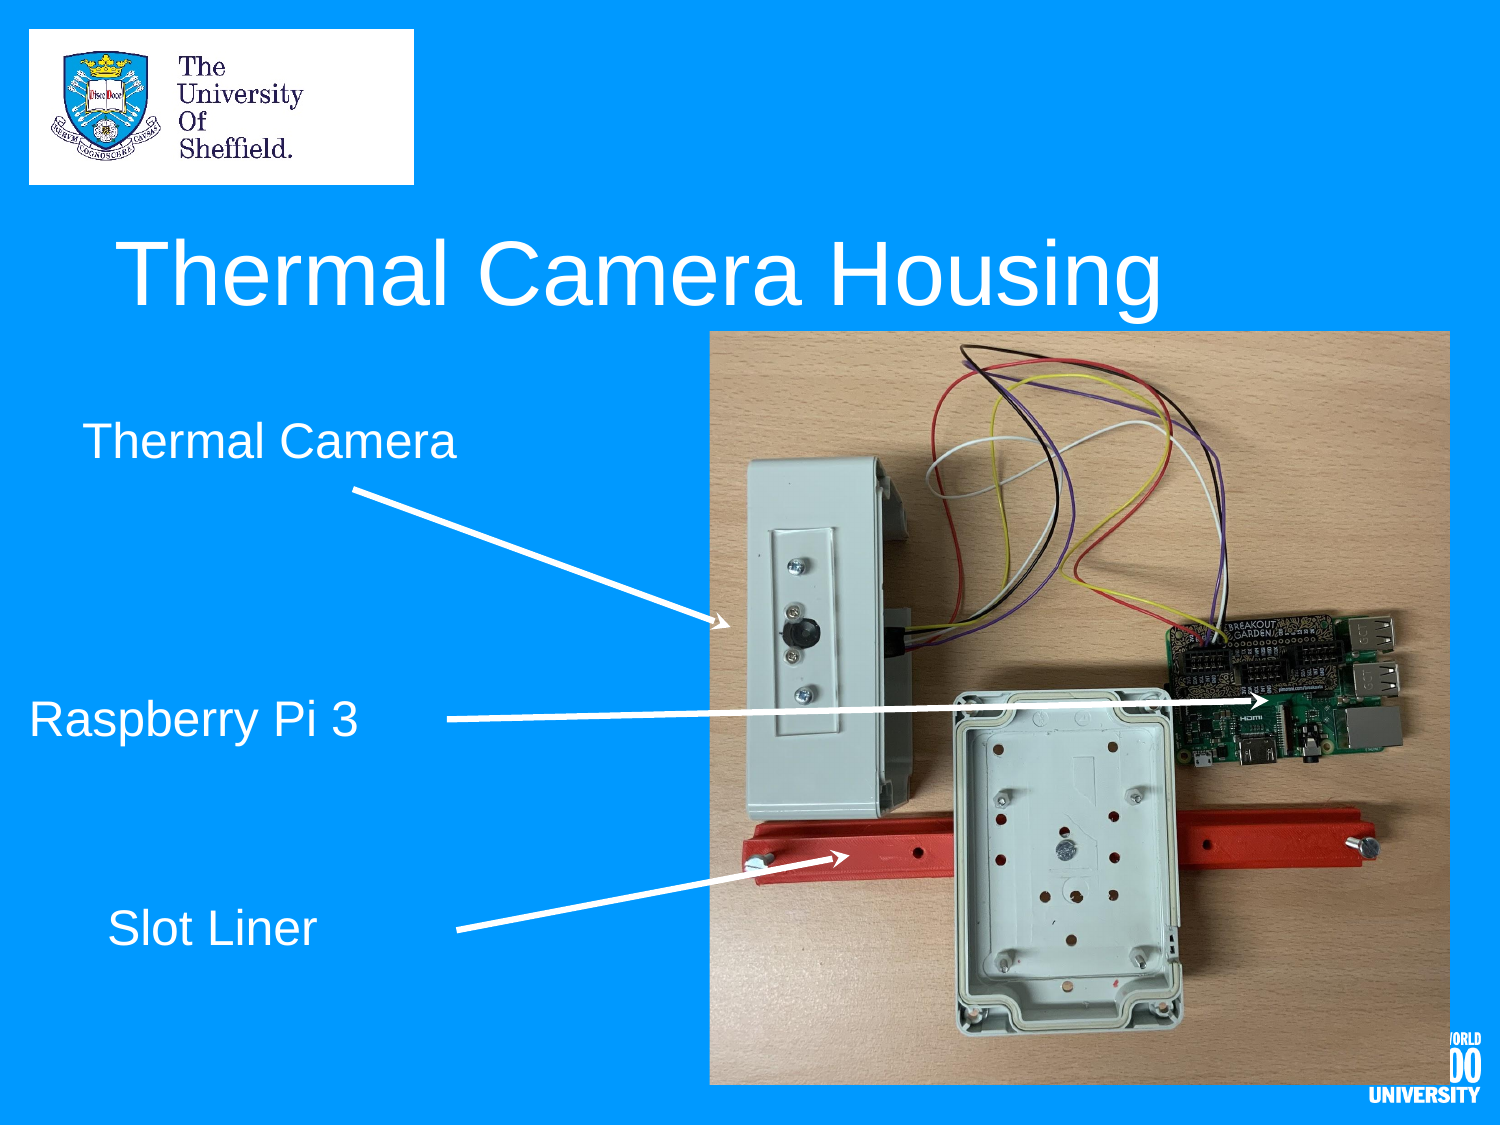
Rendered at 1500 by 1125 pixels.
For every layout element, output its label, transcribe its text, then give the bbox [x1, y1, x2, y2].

picture [29, 29, 414, 185]
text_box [446, 700, 1269, 720]
text_box Raspberry Pi 3 [13, 671, 447, 768]
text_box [352, 488, 732, 628]
text_box Slot Liner [92, 880, 526, 977]
title Thermal Camera Housing [99, 224, 1450, 350]
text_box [456, 855, 850, 931]
picture [709, 331, 1481, 1103]
text_box Thermal Camera [67, 393, 501, 490]
